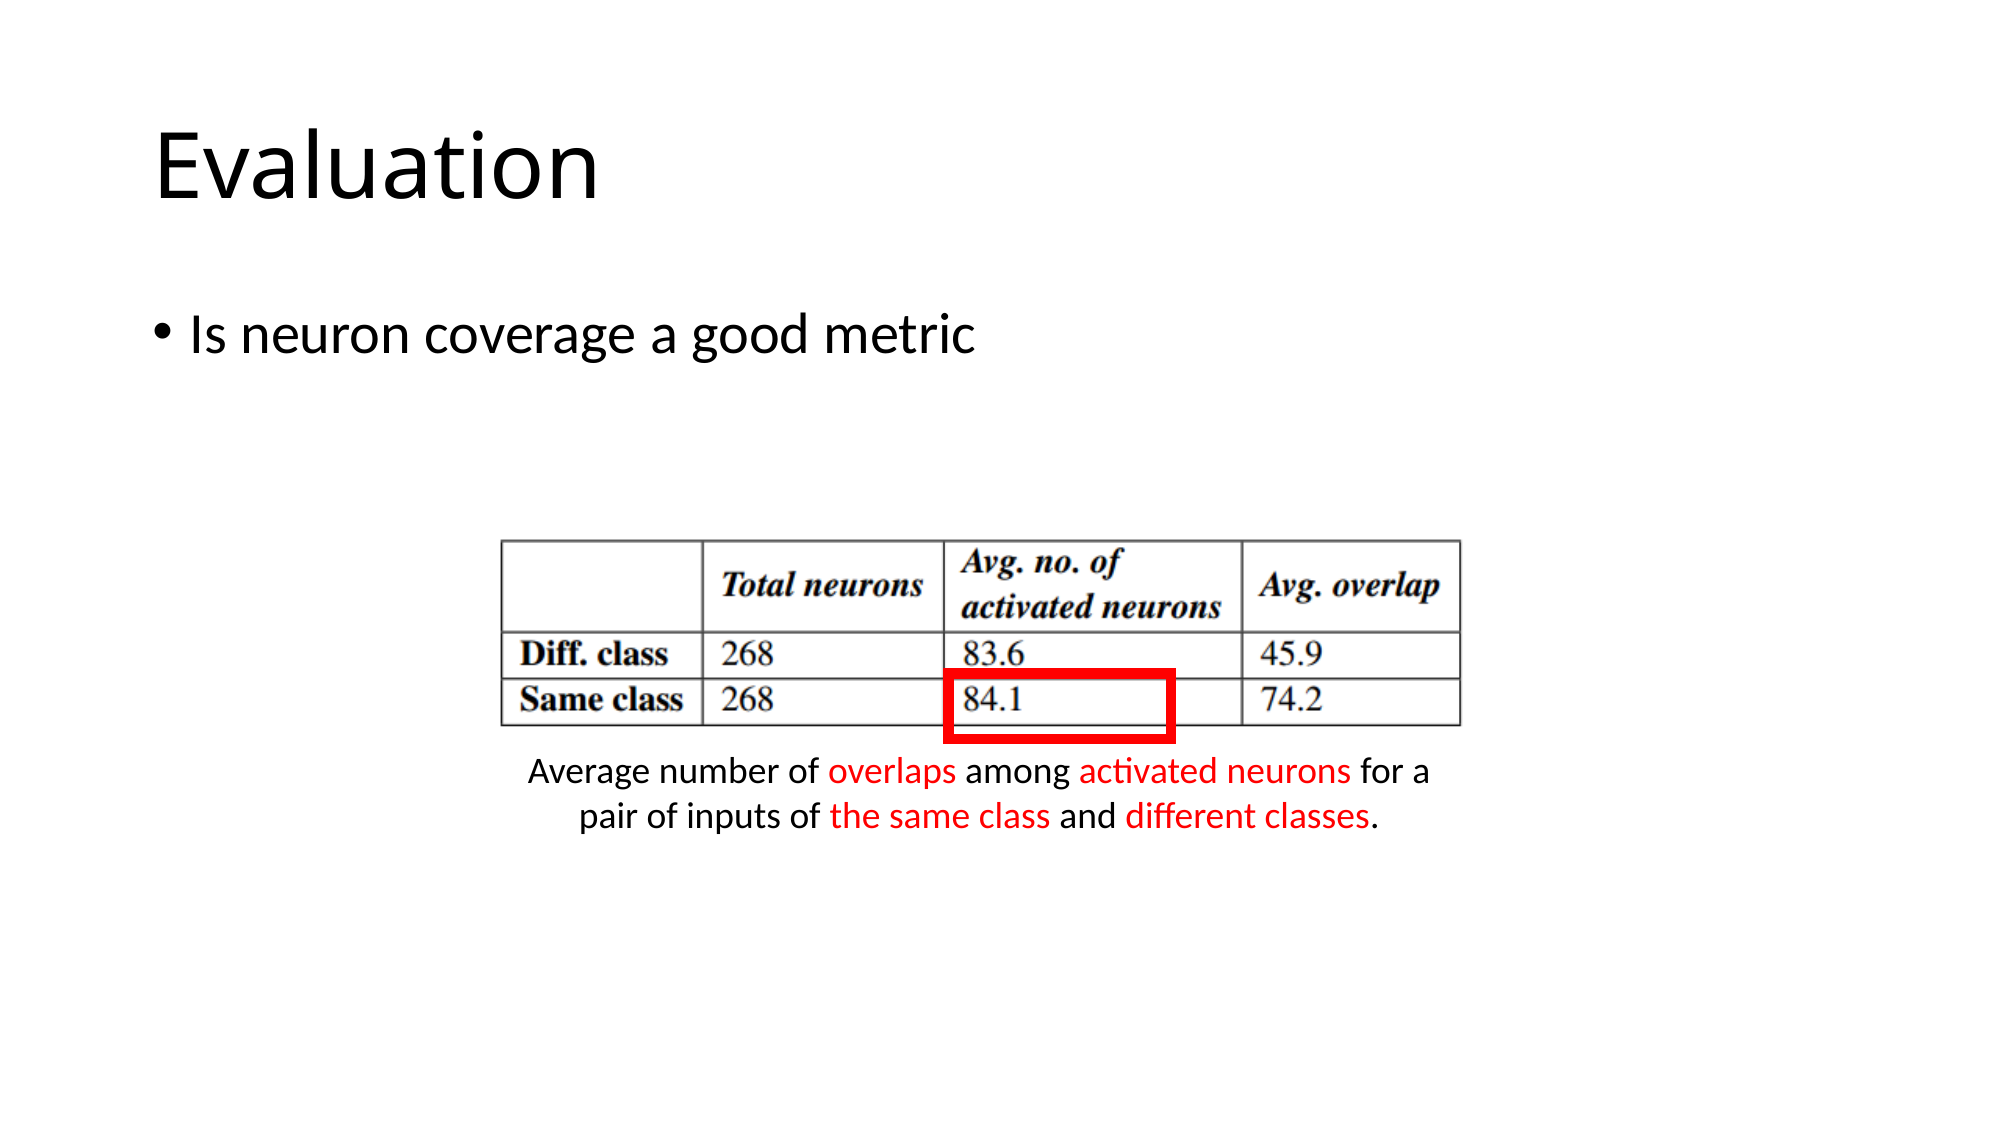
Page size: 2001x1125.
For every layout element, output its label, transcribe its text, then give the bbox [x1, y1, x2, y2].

title Evaluation [137, 59, 1863, 278]
list Is neuron coverage a good metric [137, 295, 1863, 1009]
text_box Average number of overlaps among activated neurons for a pair of inputs of the same class and different classes. [513, 738, 1513, 844]
picture [489, 532, 1494, 739]
